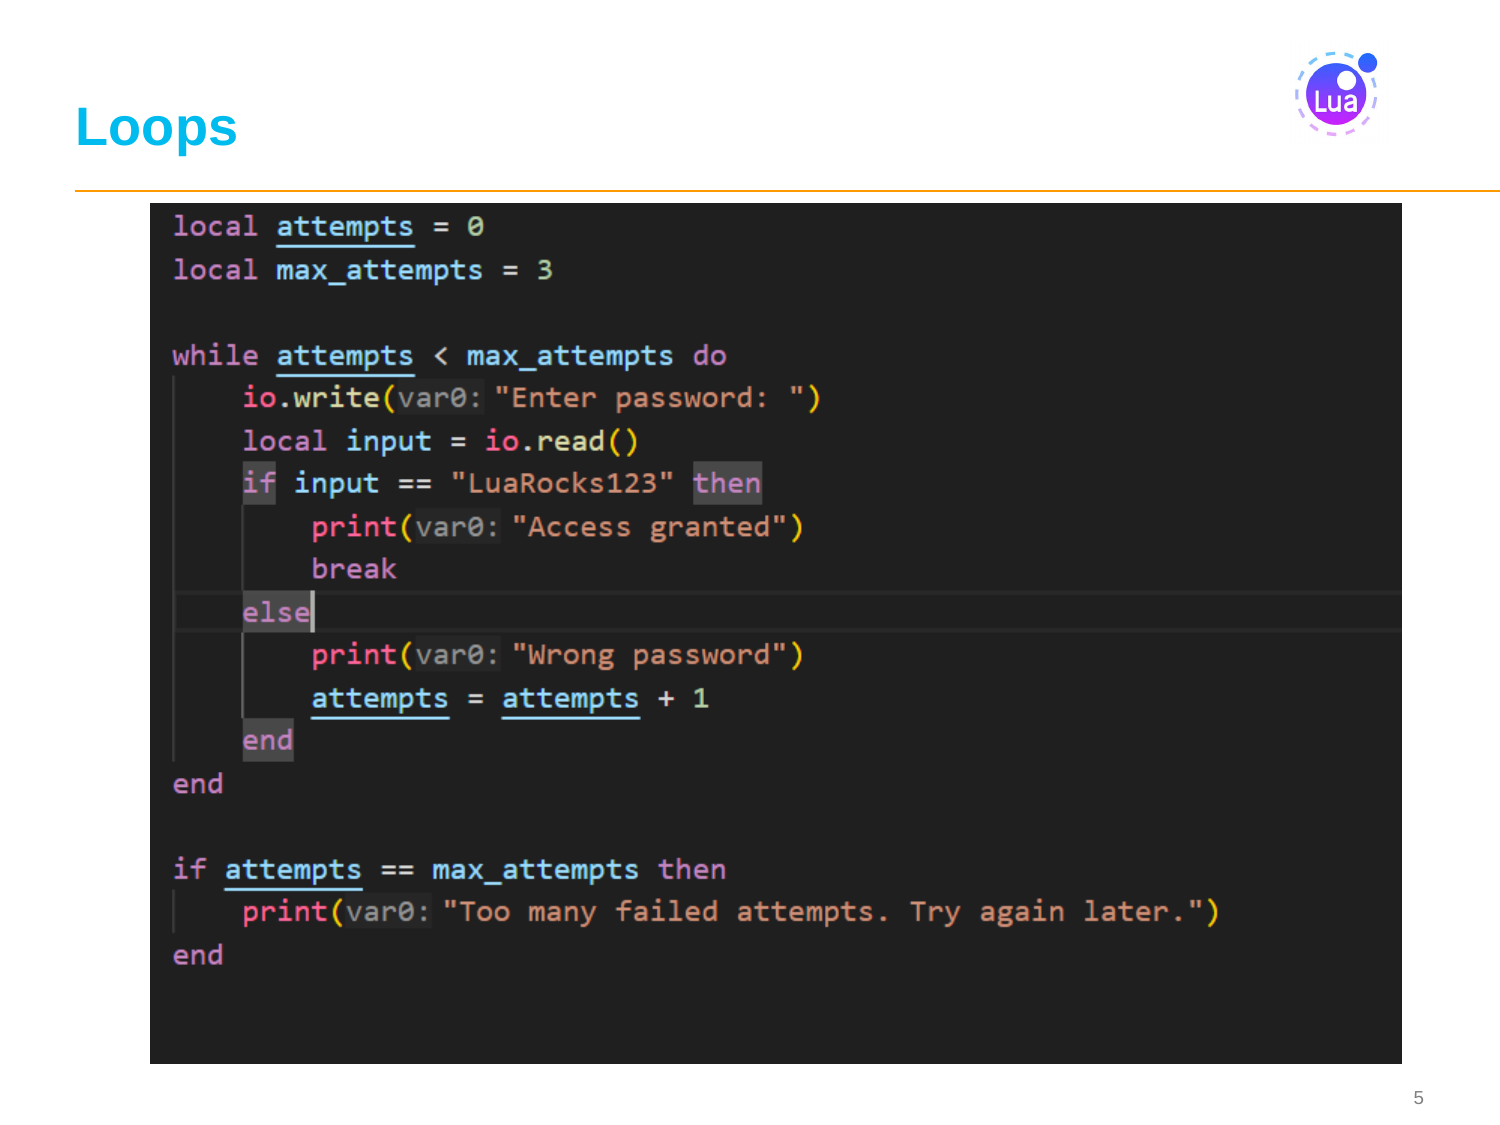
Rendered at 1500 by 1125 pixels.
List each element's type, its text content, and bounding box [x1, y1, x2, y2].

title Loops [75, 27, 1422, 157]
picture [149, 203, 1402, 1064]
